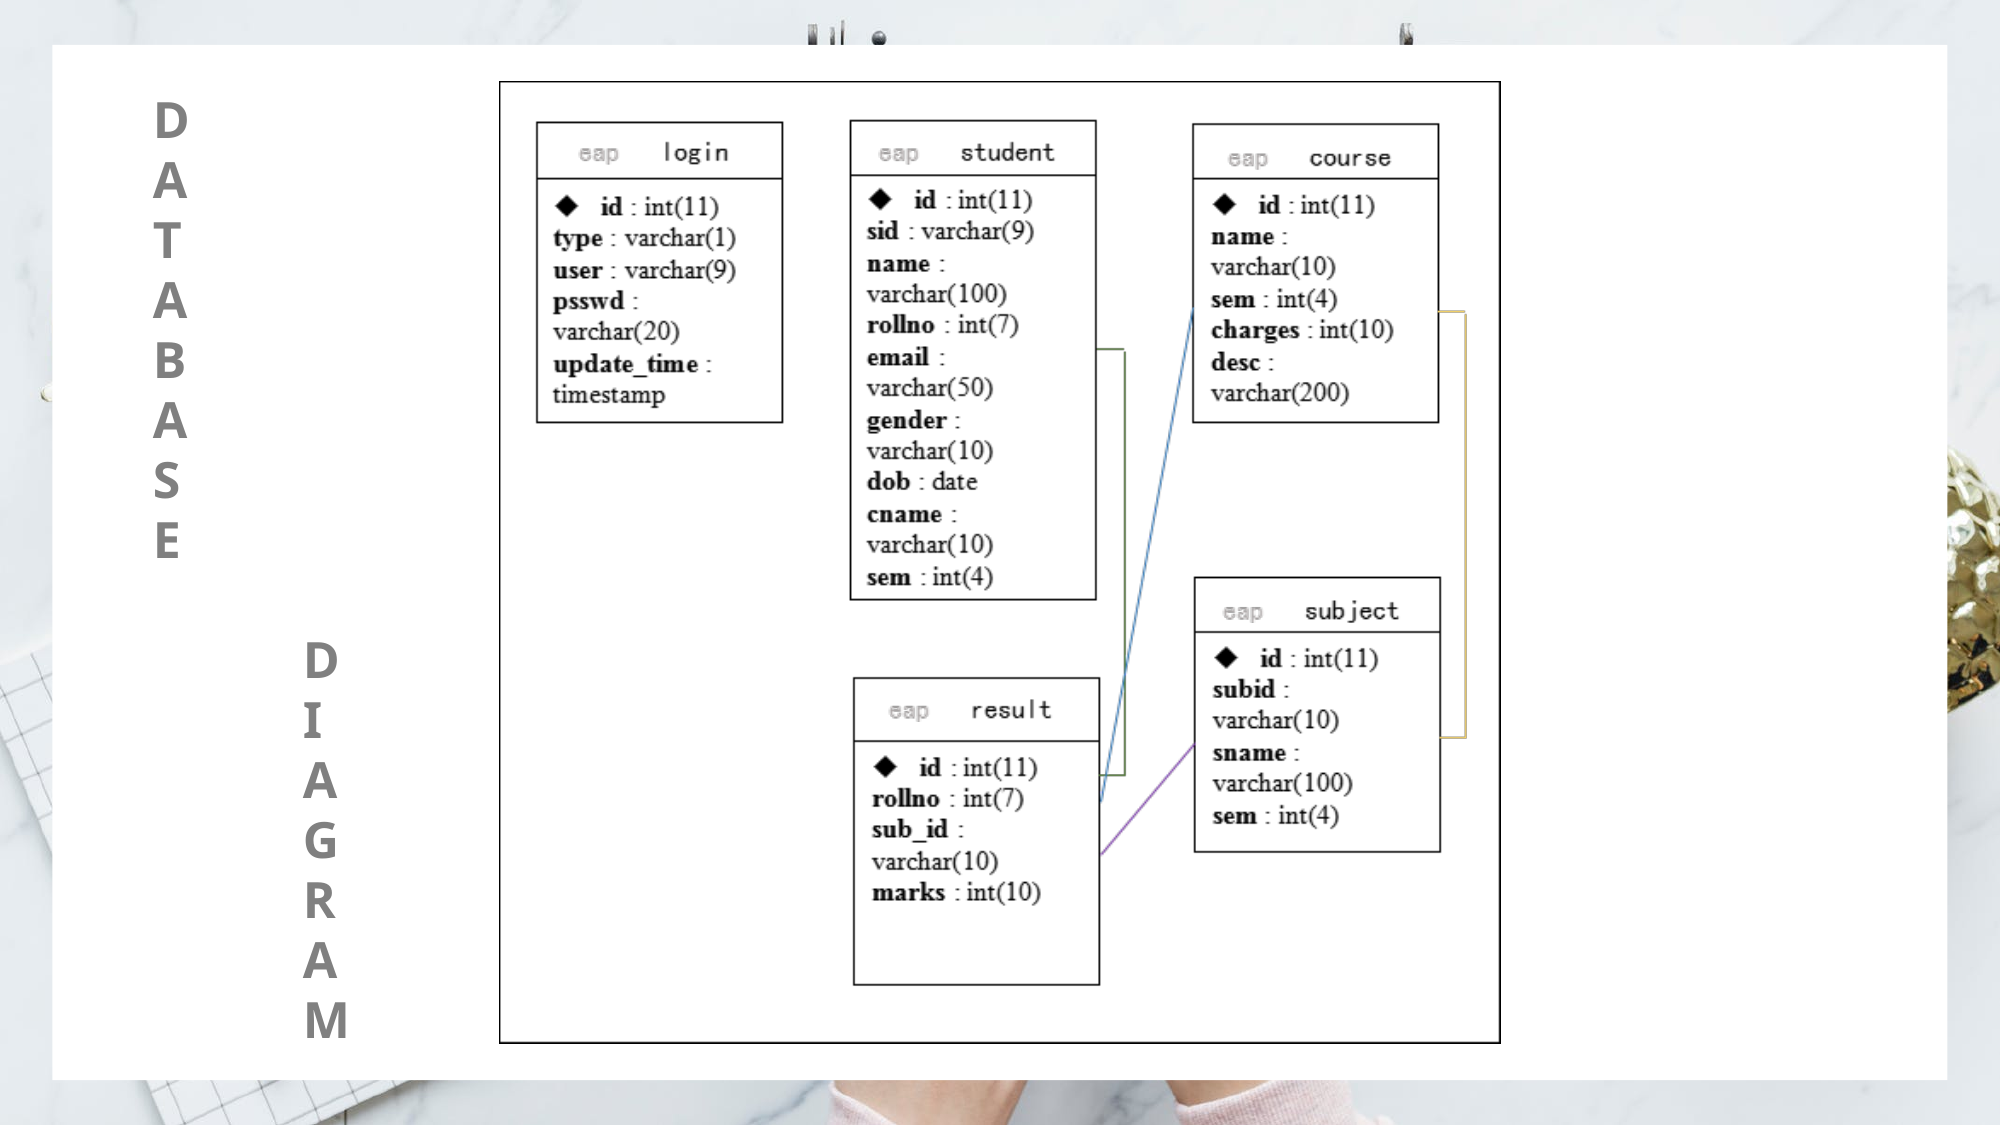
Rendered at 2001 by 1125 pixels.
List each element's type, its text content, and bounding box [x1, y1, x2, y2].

picture [0, 0, 2000, 1125]
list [499, 81, 1501, 1044]
text_box D A T A B A S E D I A G R A M [138, 81, 418, 1057]
